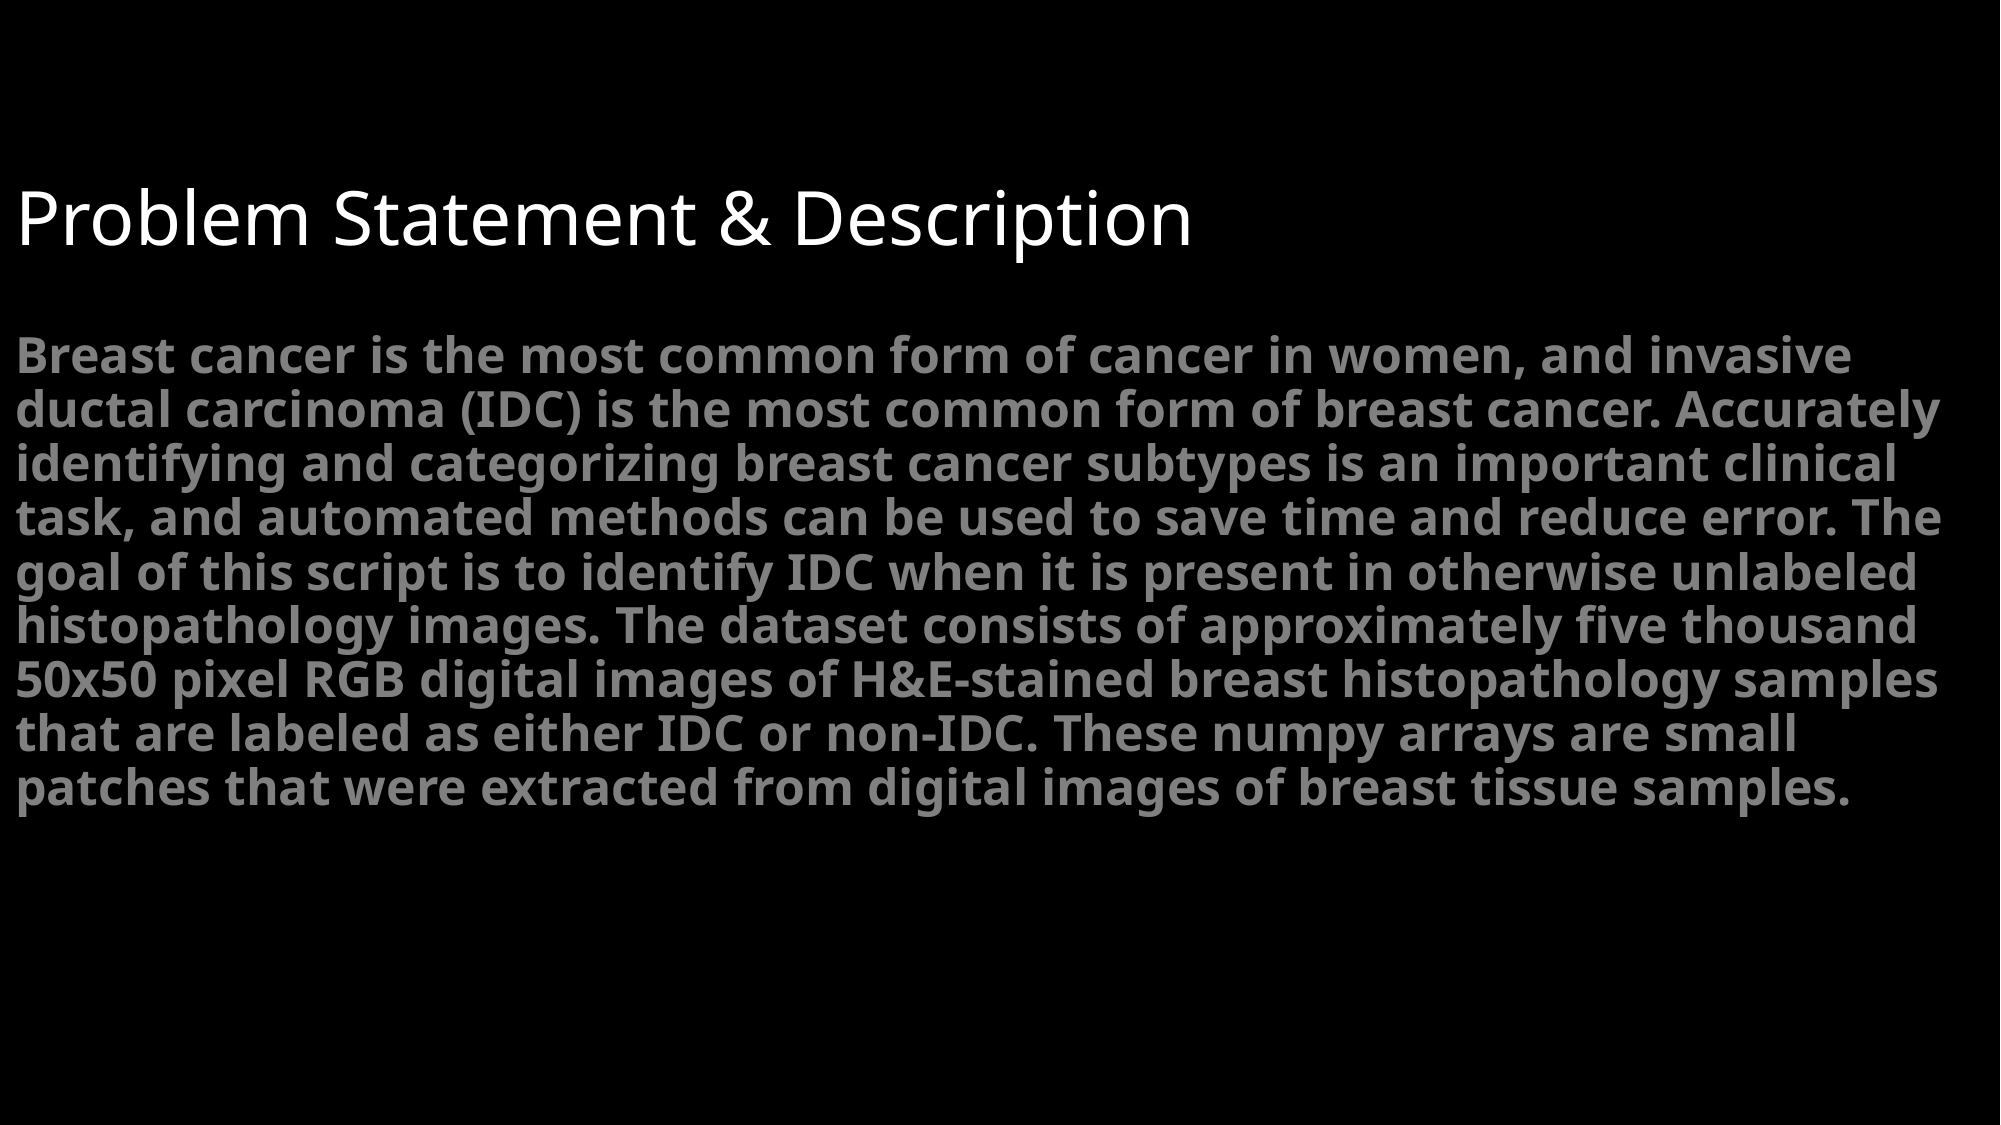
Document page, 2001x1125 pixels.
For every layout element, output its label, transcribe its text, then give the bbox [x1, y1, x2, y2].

title Problem Statement & Description Breast cancer is the most common form of cancer in women, and invasive ductal carcinoma (IDC) is the most common form of breast cancer. Accurately identifying and categorizing breast cancer subtypes is an important clinical task, and automated methods can be used to save time and reduce error. The goal of this script is to identify IDC when it is present in otherwise unlabeled histopathology images. The dataset consists of approximately five thousand 50x50 pixel RGB digital images of H&E-stained breast histopathology samples that are labeled as either IDC or non-IDC. These numpy arrays are small patches that were extracted from digital images of breast tissue samples. [0, 0, 2000, 1125]
